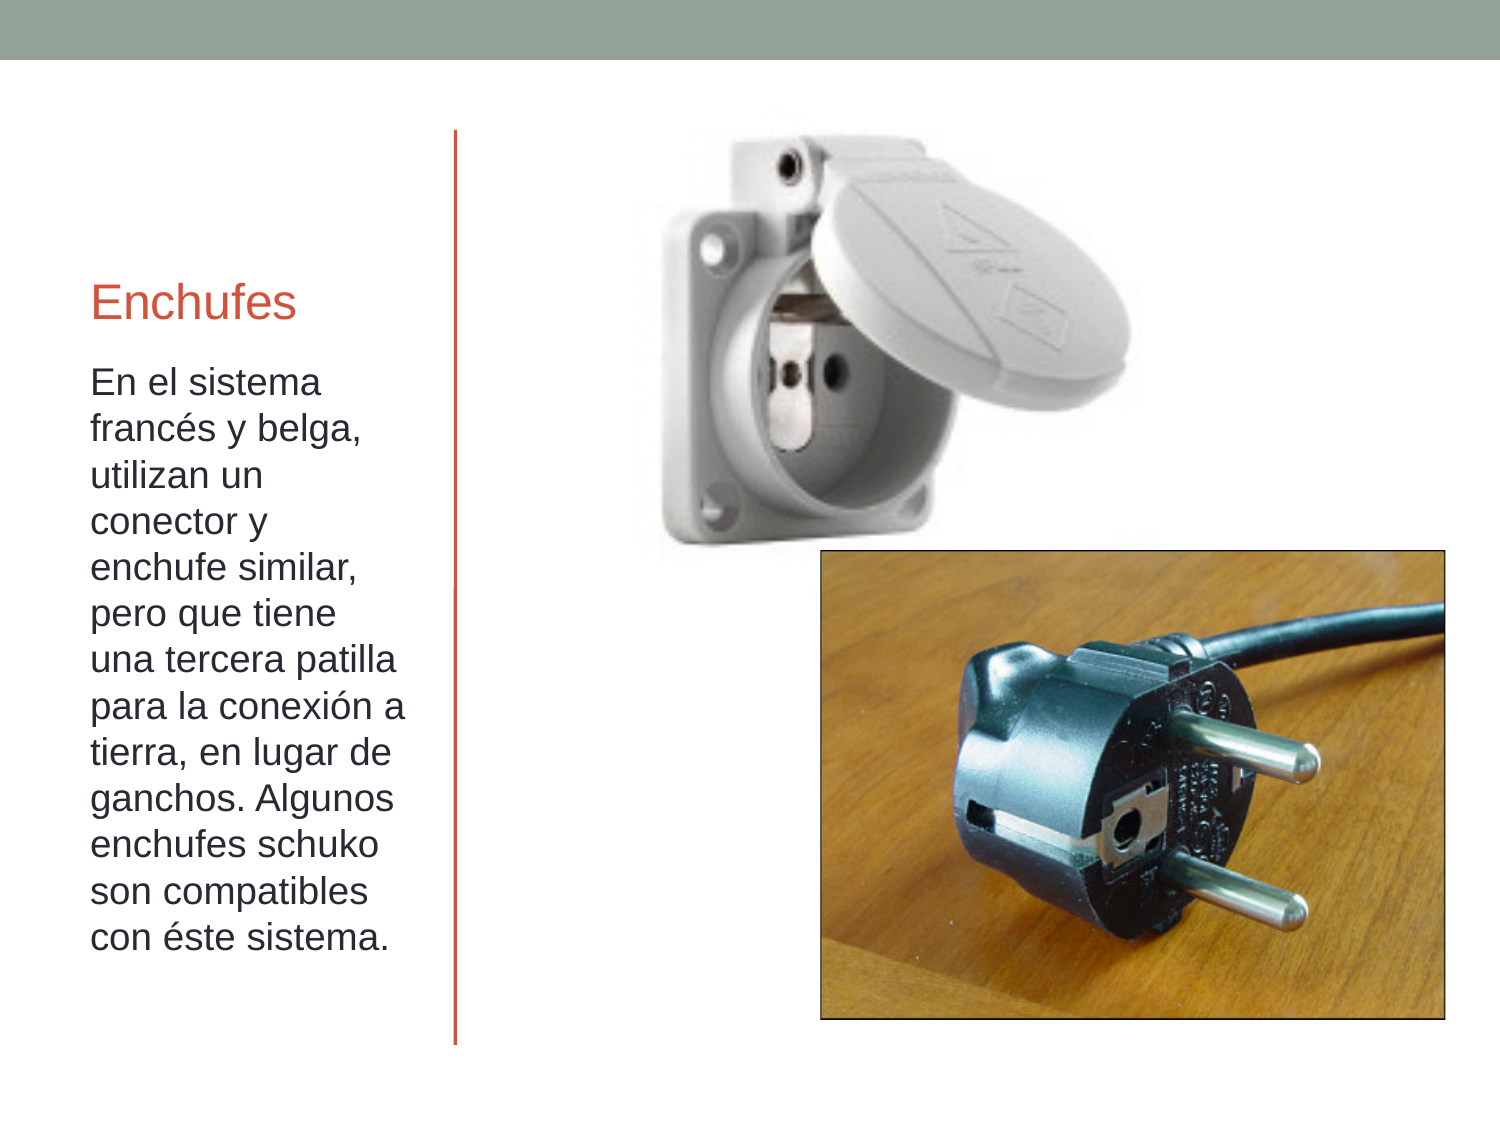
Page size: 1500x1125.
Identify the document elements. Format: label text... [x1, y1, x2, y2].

text_box [562, 105, 1161, 612]
title Enchufes [75, 129, 426, 337]
list En el sistema francés y belga, utilizan un conector y enchufe similar, pero que tiene una tercera patilla para la conexión a tierra, en lugar de ganchos. Algunos enchufes schuko son compatibles con éste sistema. [75, 349, 426, 1046]
text_box [820, 550, 1446, 1020]
